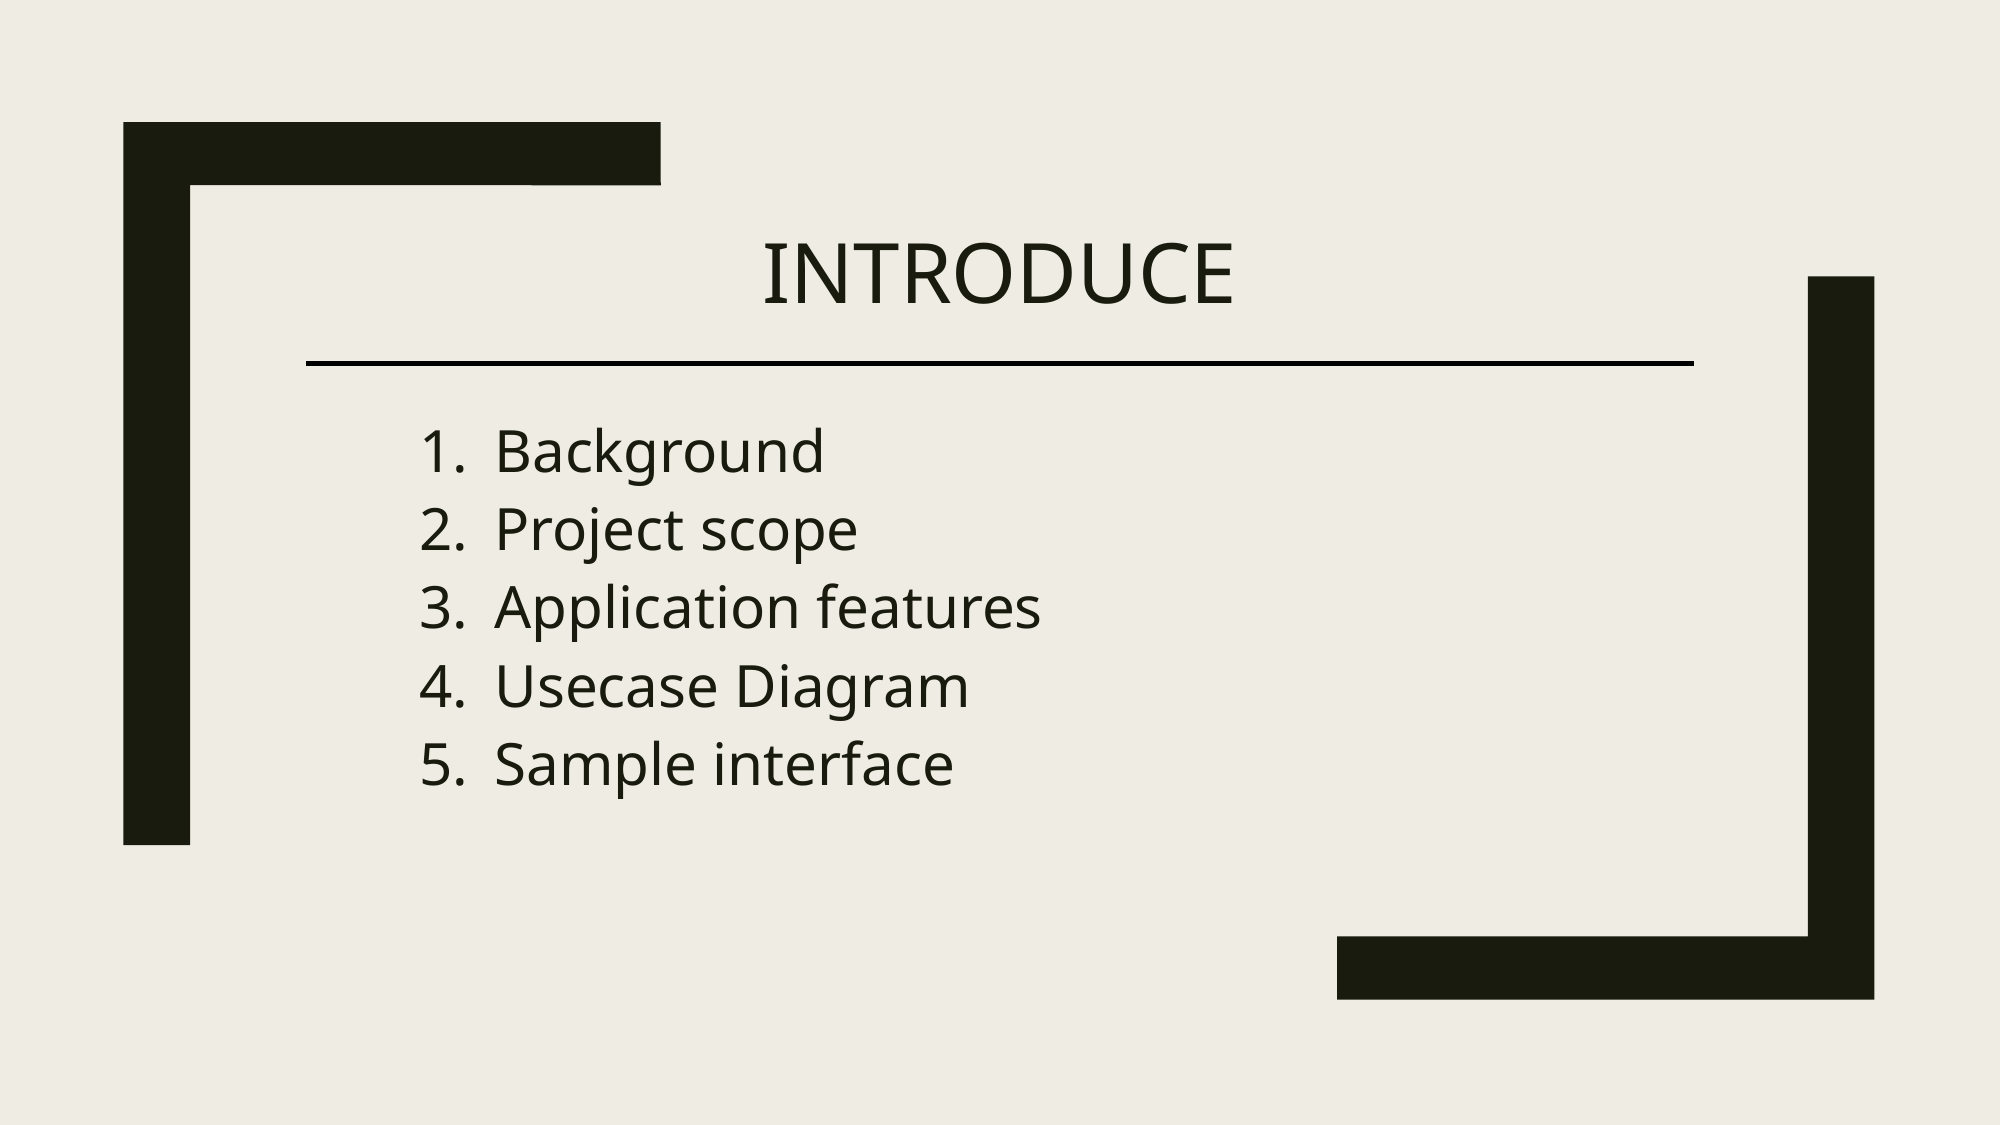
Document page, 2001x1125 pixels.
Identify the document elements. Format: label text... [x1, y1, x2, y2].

subtitle Background Project scope Application features Usecase Diagram Sample interface [404, 398, 1596, 867]
title Introduce [314, 204, 1686, 329]
